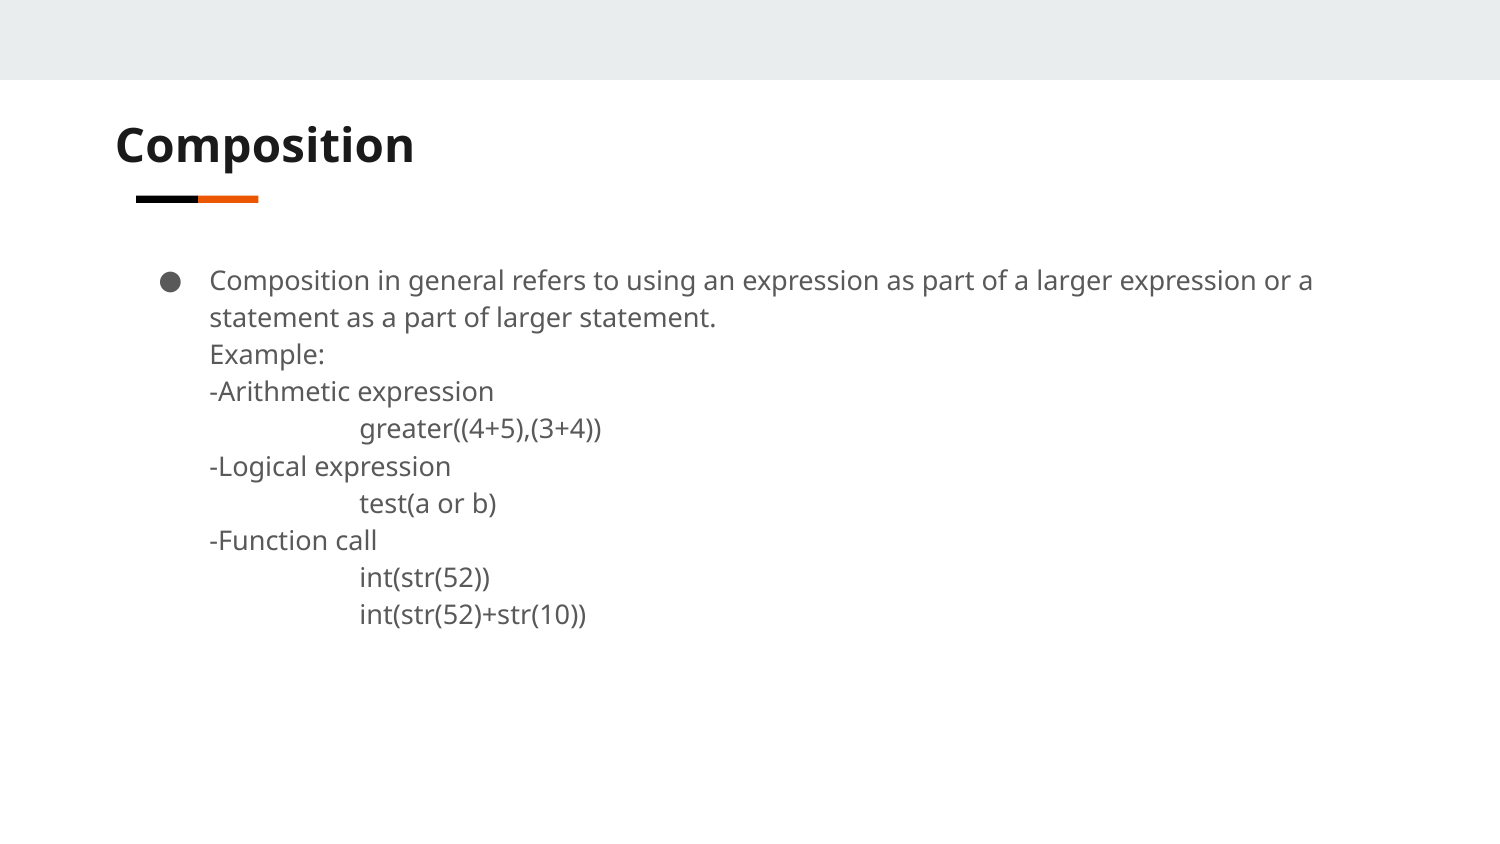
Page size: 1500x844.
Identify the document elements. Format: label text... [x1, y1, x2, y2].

text_box Composition in general refers to using an expression as part of a larger expression or a statement as a part of larger statement. Example: -Arithmetic expression greater((4+5),(3+4)) -Logical expression test(a or b) -Function call int(str(52)) int(str(52)+str(10)) [119, 243, 1381, 711]
text_box Composition [100, 99, 1362, 188]
